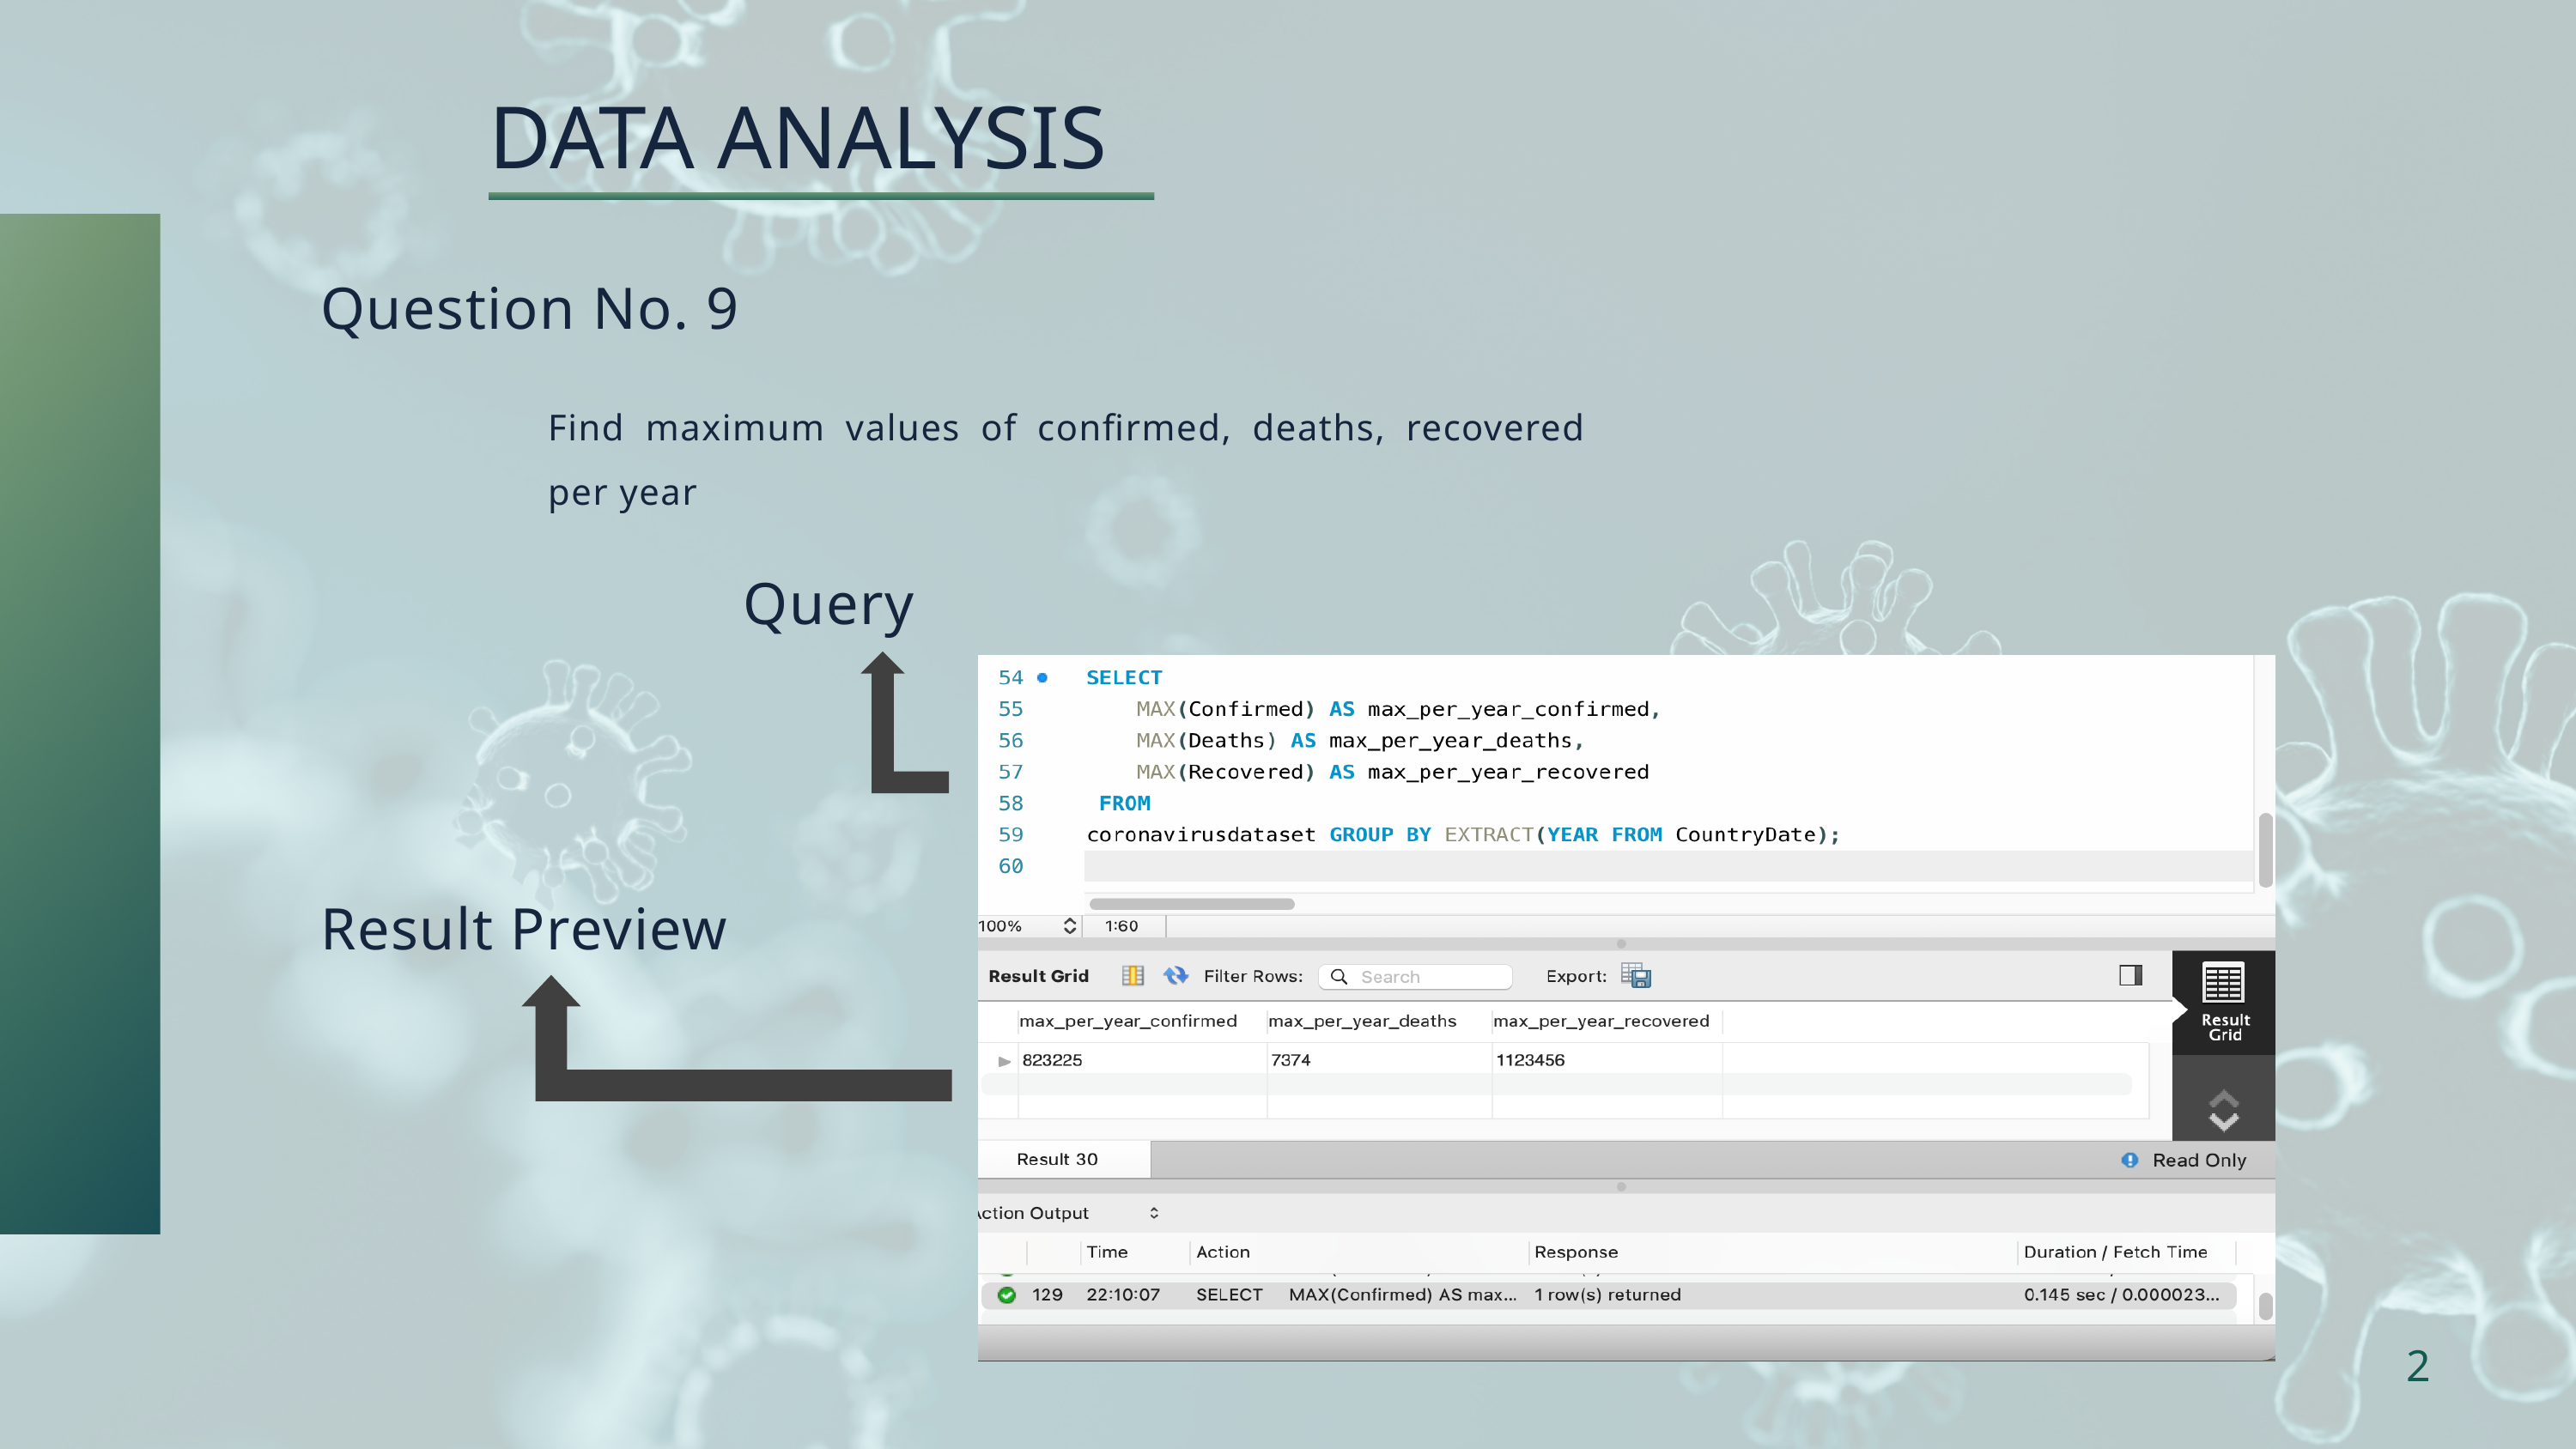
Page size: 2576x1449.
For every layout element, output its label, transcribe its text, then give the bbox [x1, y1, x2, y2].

text_box [0, 214, 161, 1234]
text_box [489, 192, 1155, 200]
text_box Query [743, 549, 1382, 637]
text_box Find maximum values of confirmed, deaths, recovered per year [548, 383, 1587, 512]
text_box Question No. 9 [320, 253, 959, 341]
text_box [519, 973, 954, 1103]
text_box DATA ANALYSIS [489, 65, 1656, 185]
picture [978, 655, 2276, 1362]
text_box 2 [1984, 1330, 2432, 1391]
text_box [0, 0, 2576, 1449]
text_box Result Preview [320, 874, 959, 961]
text_box [859, 649, 951, 796]
